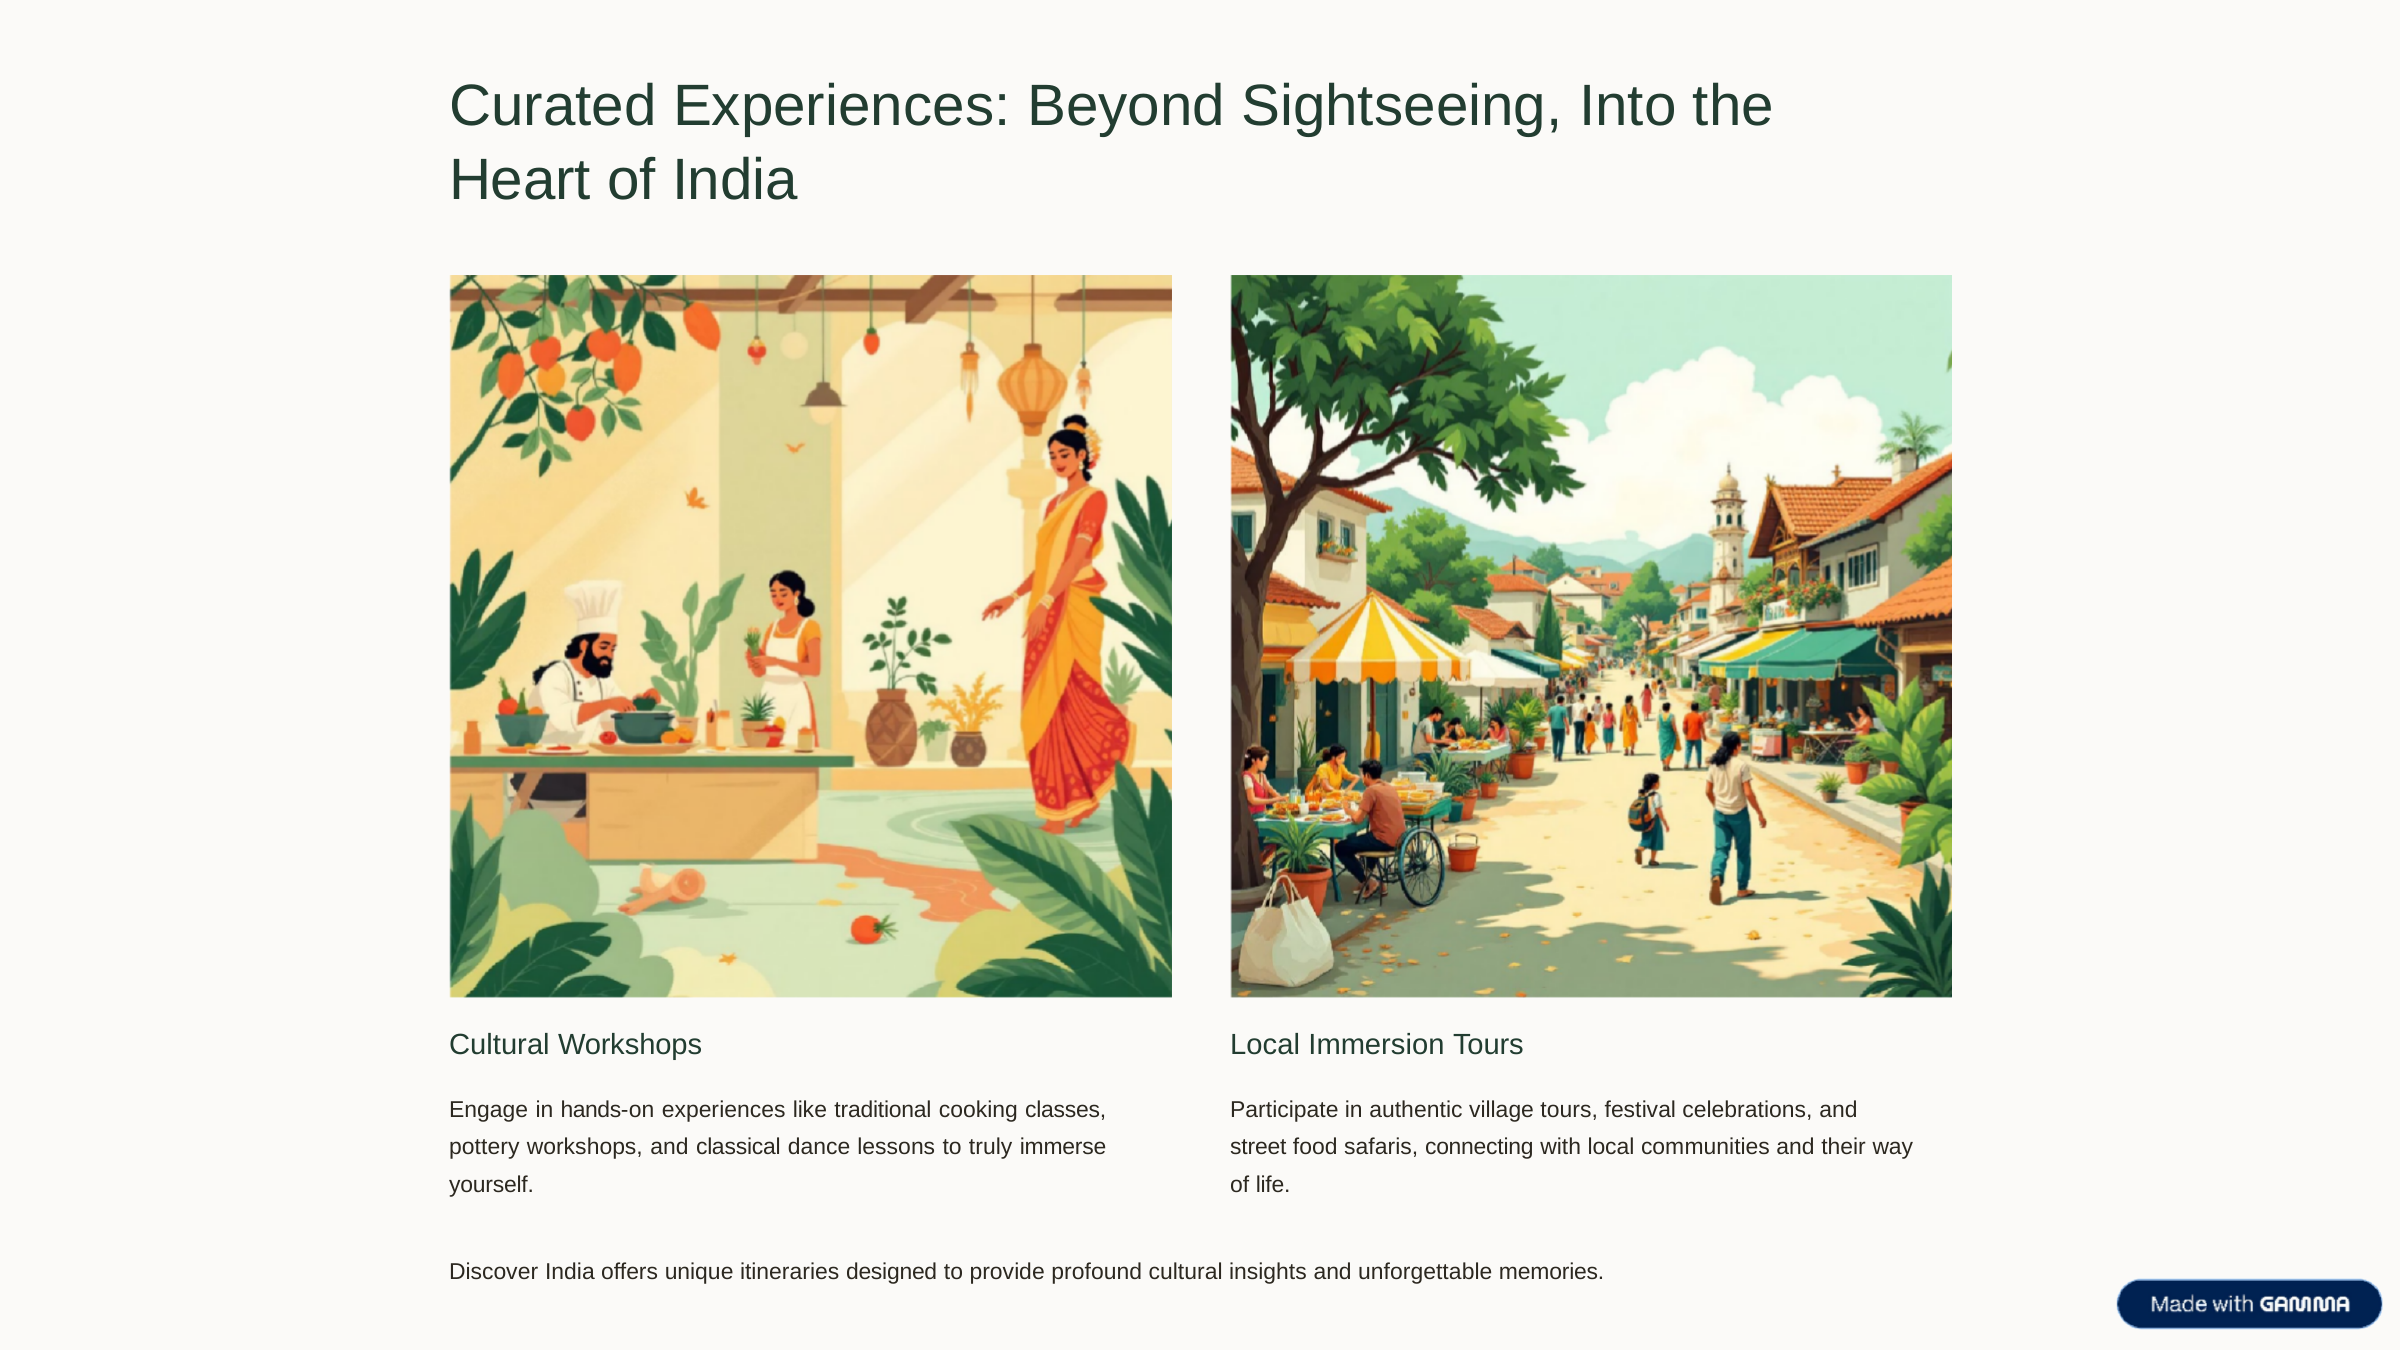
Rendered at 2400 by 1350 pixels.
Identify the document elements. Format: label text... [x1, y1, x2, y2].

text_box Local Immersion Tours [1228, 1023, 1529, 1061]
title Curated Experiences: Beyond Sightseeing, Into the Heart of India [447, 61, 1932, 290]
picture [1229, 275, 1953, 998]
picture [448, 275, 1172, 998]
text_box Participate in authentic village tours, festival celebrations, and street food safaris, connecting with local communities and their way of life. [1228, 1082, 1921, 1197]
text_box Discover India offers unique itineraries designed to provide profound cultural insights and unforgettable memories. [447, 1254, 1607, 1285]
text_box Engage in hands-on experiences like traditional cooking classes, pottery workshops, and classical dance lessons to truly immerse yourself. [447, 1082, 1108, 1197]
picture [2106, 1271, 2389, 1339]
text_box Cultural Workshops [447, 1023, 706, 1061]
